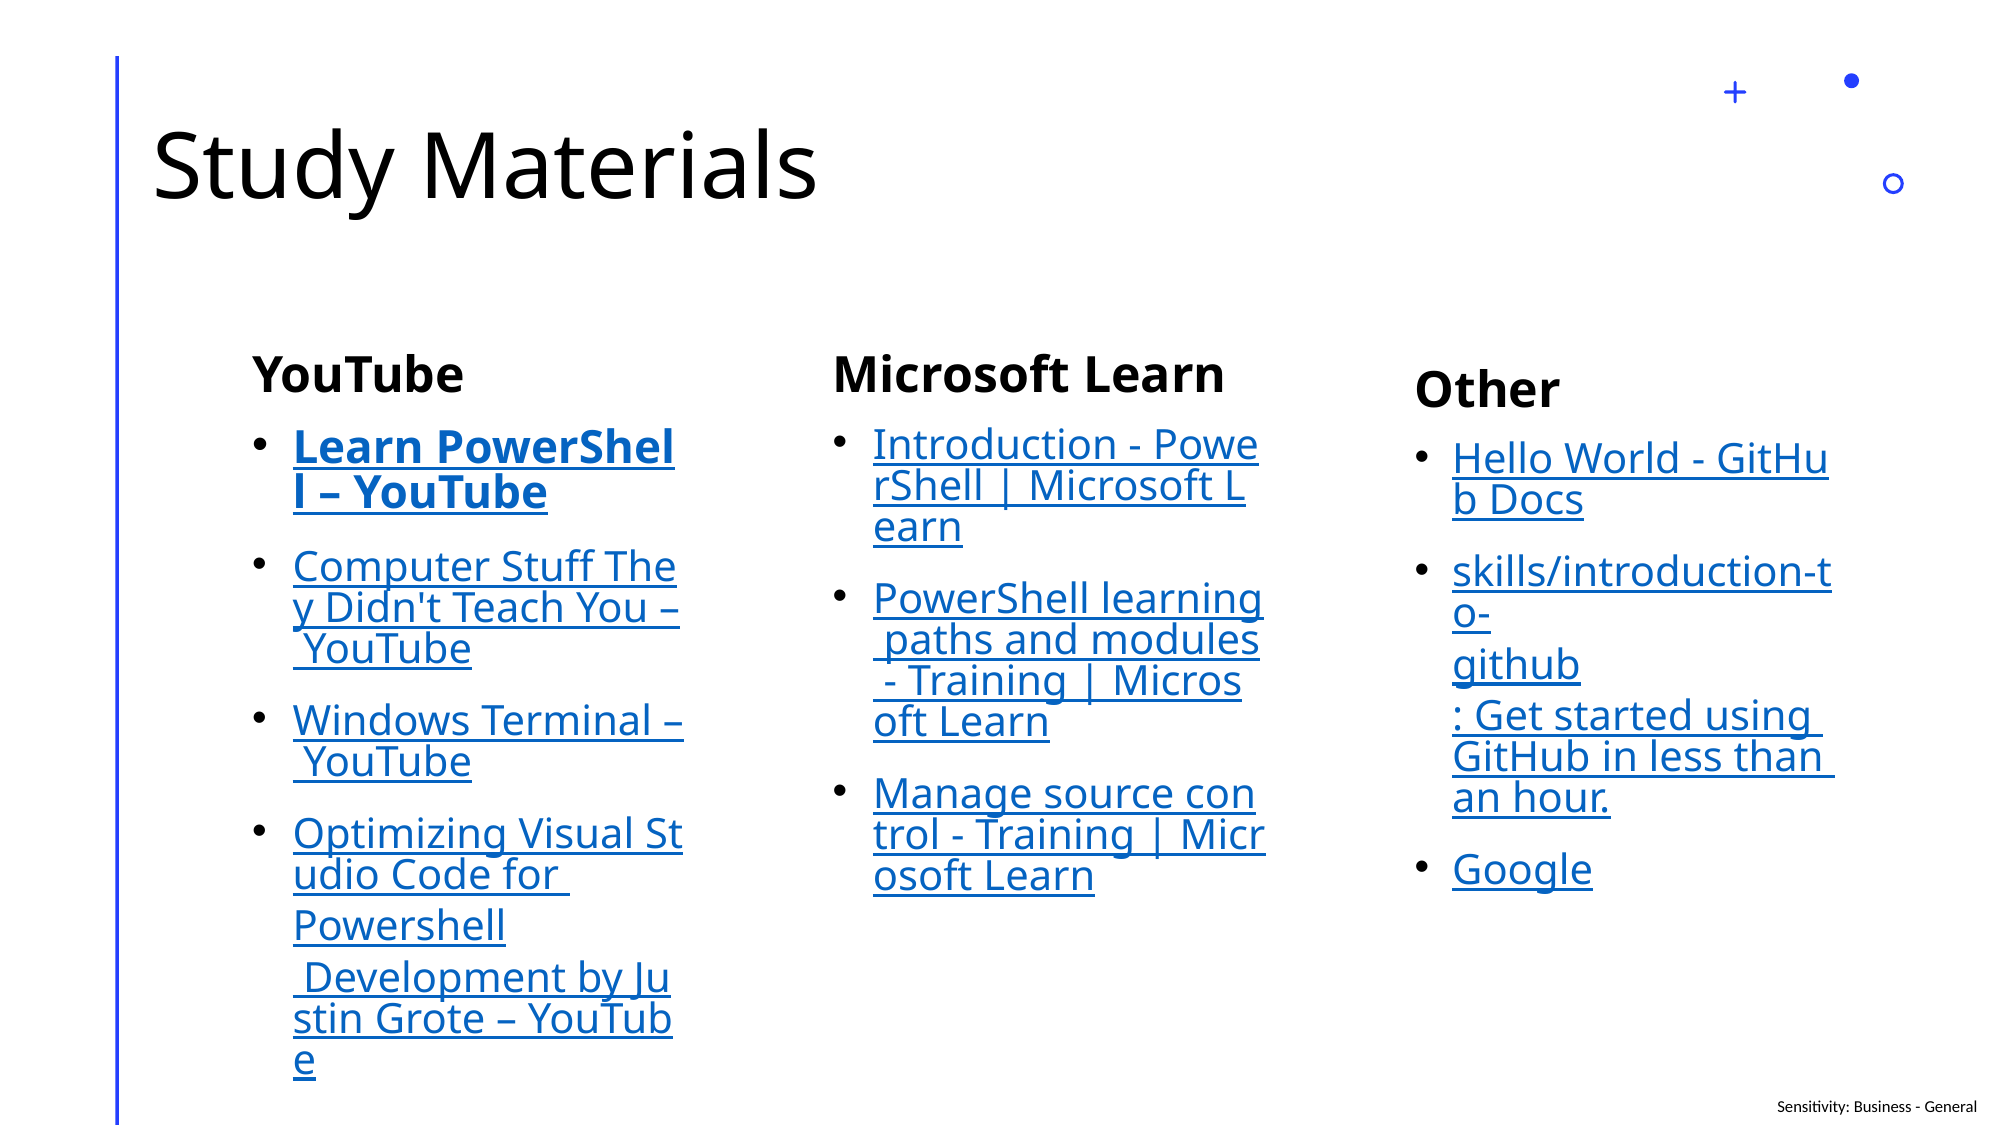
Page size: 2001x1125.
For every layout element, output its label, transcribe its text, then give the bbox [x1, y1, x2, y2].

list Introduction - PowerShell | Microsoft Learn PowerShell learning paths and modules - Training | Microsoft Learn Manage source control - Training | Microsoft Learn [817, 410, 1283, 1016]
list Other [1399, 290, 1865, 425]
list Microsoft Learn [817, 275, 1283, 410]
list Learn PowerShell – YouTube Computer Stuff They Didn't Teach You – YouTube Windows Terminal – YouTube Optimizing Visual Studio Code for Powershell Development by Justin Grote – YouTube [236, 410, 702, 1016]
list Hello World - GitHub Docs skills/introduction-to-github: Get started using GitHub in less than an hour. Google [1399, 425, 1865, 1030]
title Study Materials [137, 59, 1863, 278]
list YouTube [236, 275, 702, 410]
